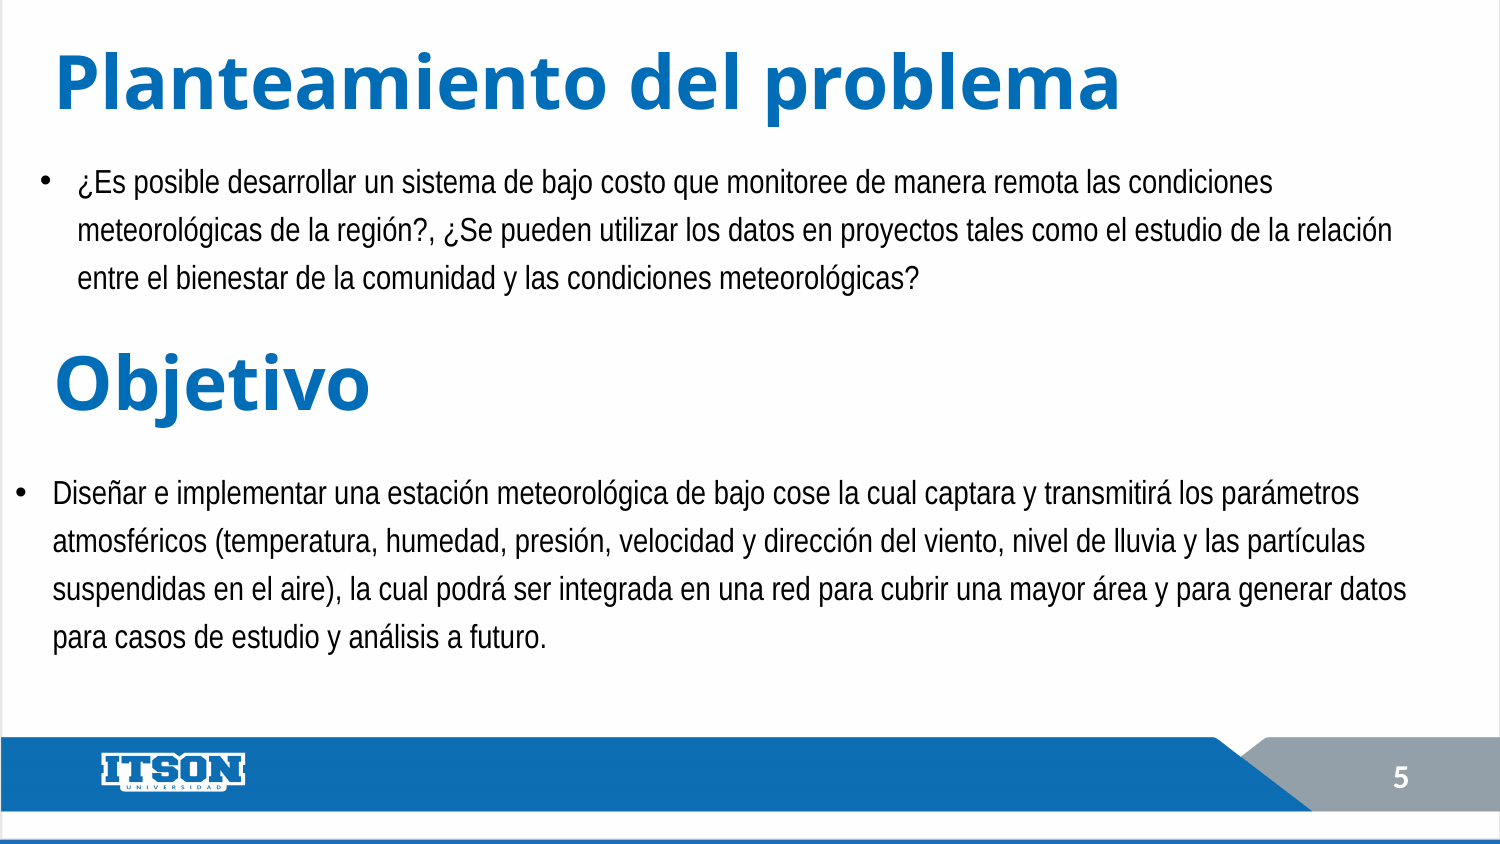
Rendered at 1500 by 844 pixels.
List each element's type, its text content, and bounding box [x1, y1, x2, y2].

title Planteamiento del problema [38, 25, 1449, 145]
slide_number 5 [1087, 753, 1425, 798]
text_box Objetivo [38, 335, 1449, 457]
list Diseñar e implementar una estación meteorológica de bajo cose la cual captara y transmitirá los parámetros atmosféricos (temperatura, humedad, presión, velocidad y dirección del viento, nivel de lluvia y las partículas suspendidas en el aire), la cual podrá ser integrada en una red para cubrir una mayor área y para generar datos para casos de estudio y análisis a futuro. [0, 456, 1463, 679]
picture [0, 0, 1500, 844]
text_box ¿Es posible desarrollar un sistema de bajo costo que monitoree de manera remota las condiciones meteorológicas de la región?, ¿Se pueden utilizar los datos en proyectos tales como el estudio de la relación entre el bienestar de la comunidad y las condiciones meteorológicas? [24, 145, 1449, 335]
